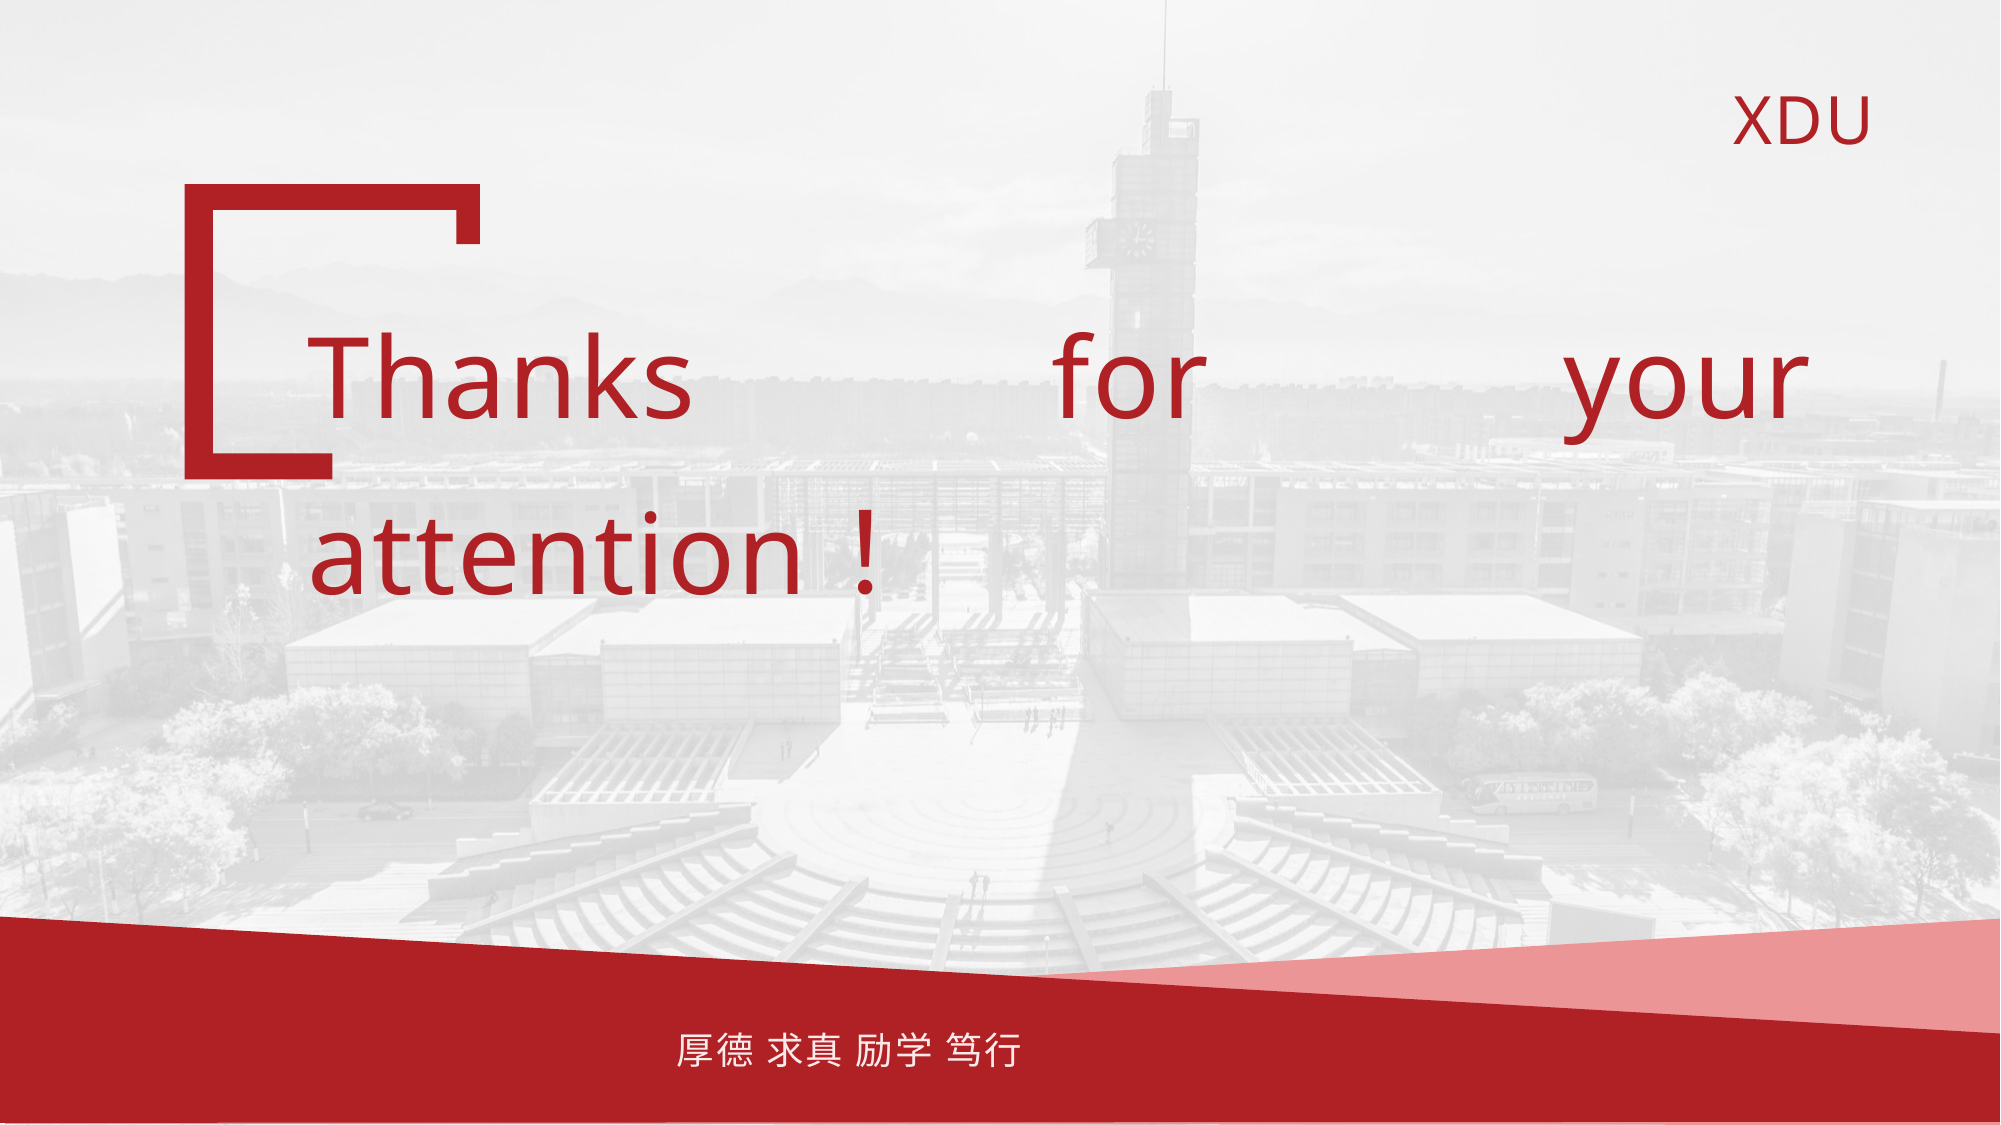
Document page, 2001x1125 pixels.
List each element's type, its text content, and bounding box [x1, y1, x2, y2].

text_box [0, 915, 2000, 1124]
text_box 厚德 求真 励学 笃行 [661, 1006, 1350, 1080]
text_box [1024, 917, 2000, 1032]
text_box Thanks for your attention！ [292, 258, 1830, 449]
text_box [184, 183, 481, 480]
